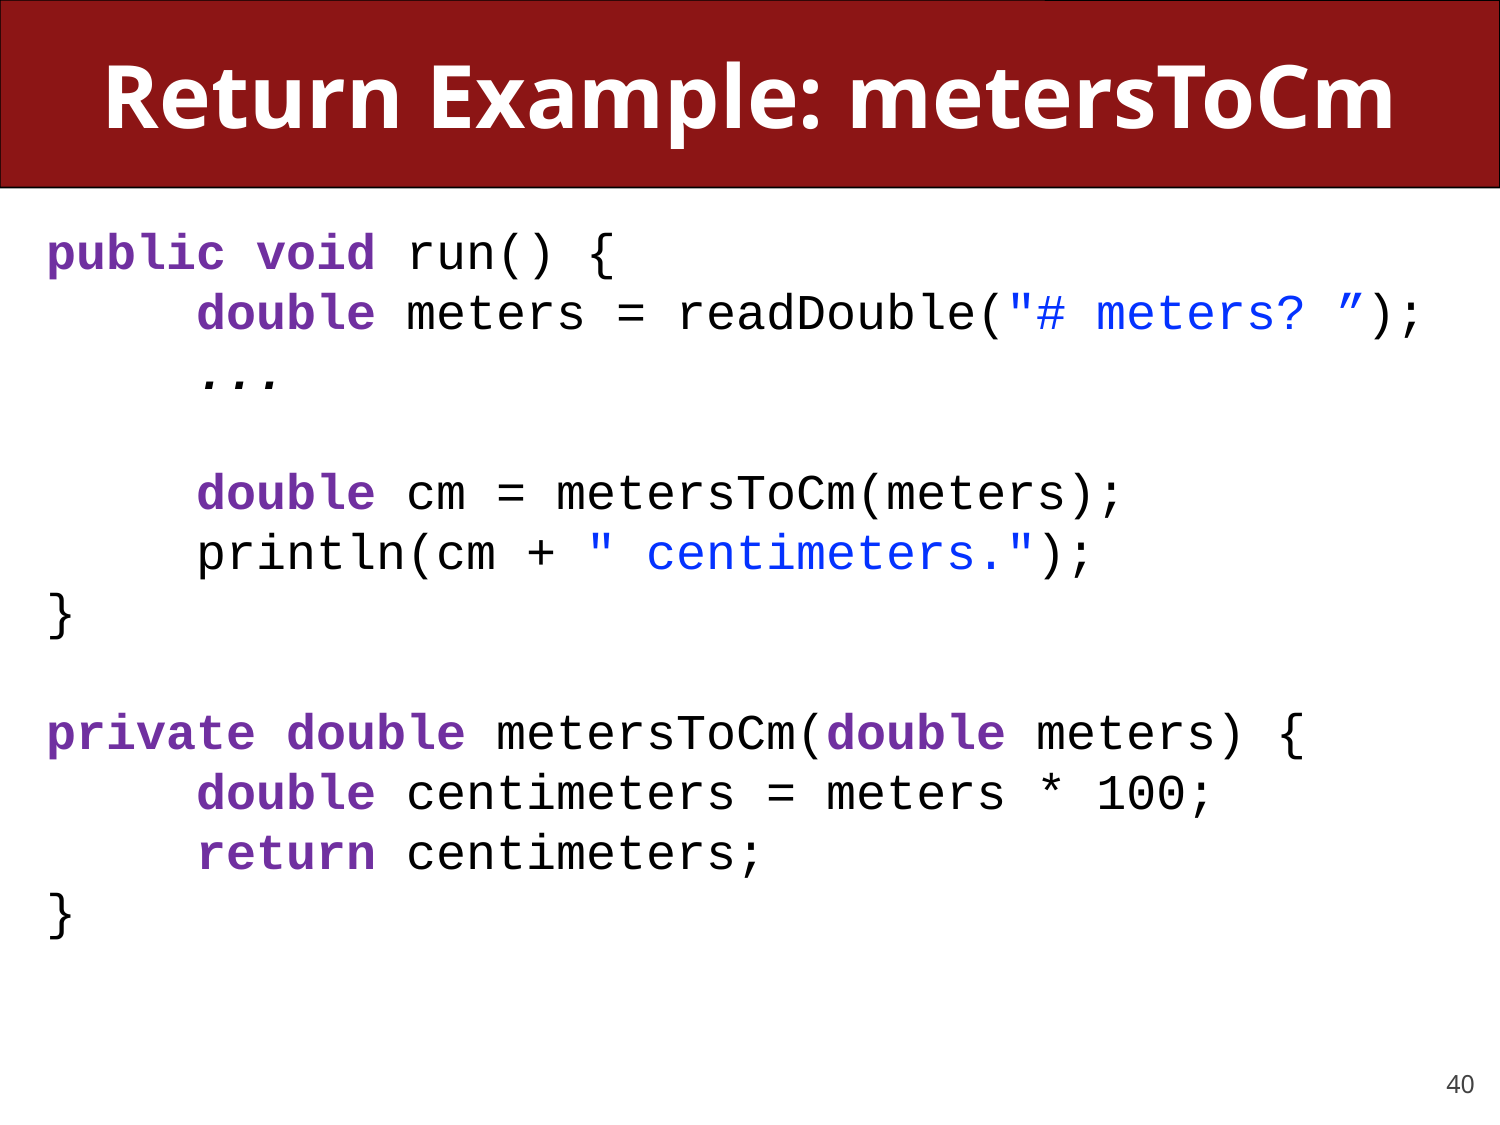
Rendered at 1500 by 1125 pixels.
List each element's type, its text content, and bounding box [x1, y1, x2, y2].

title Return Example: metersToCm [75, 0, 1425, 188]
text_box public void run() { double meters = readDouble("# meters? ”); ... double cm = metersToCm(meters); println(cm + " centimeters."); } private double metersToCm(double meters) { double centimeters = meters * 100; return centimeters; } [31, 212, 1469, 948]
